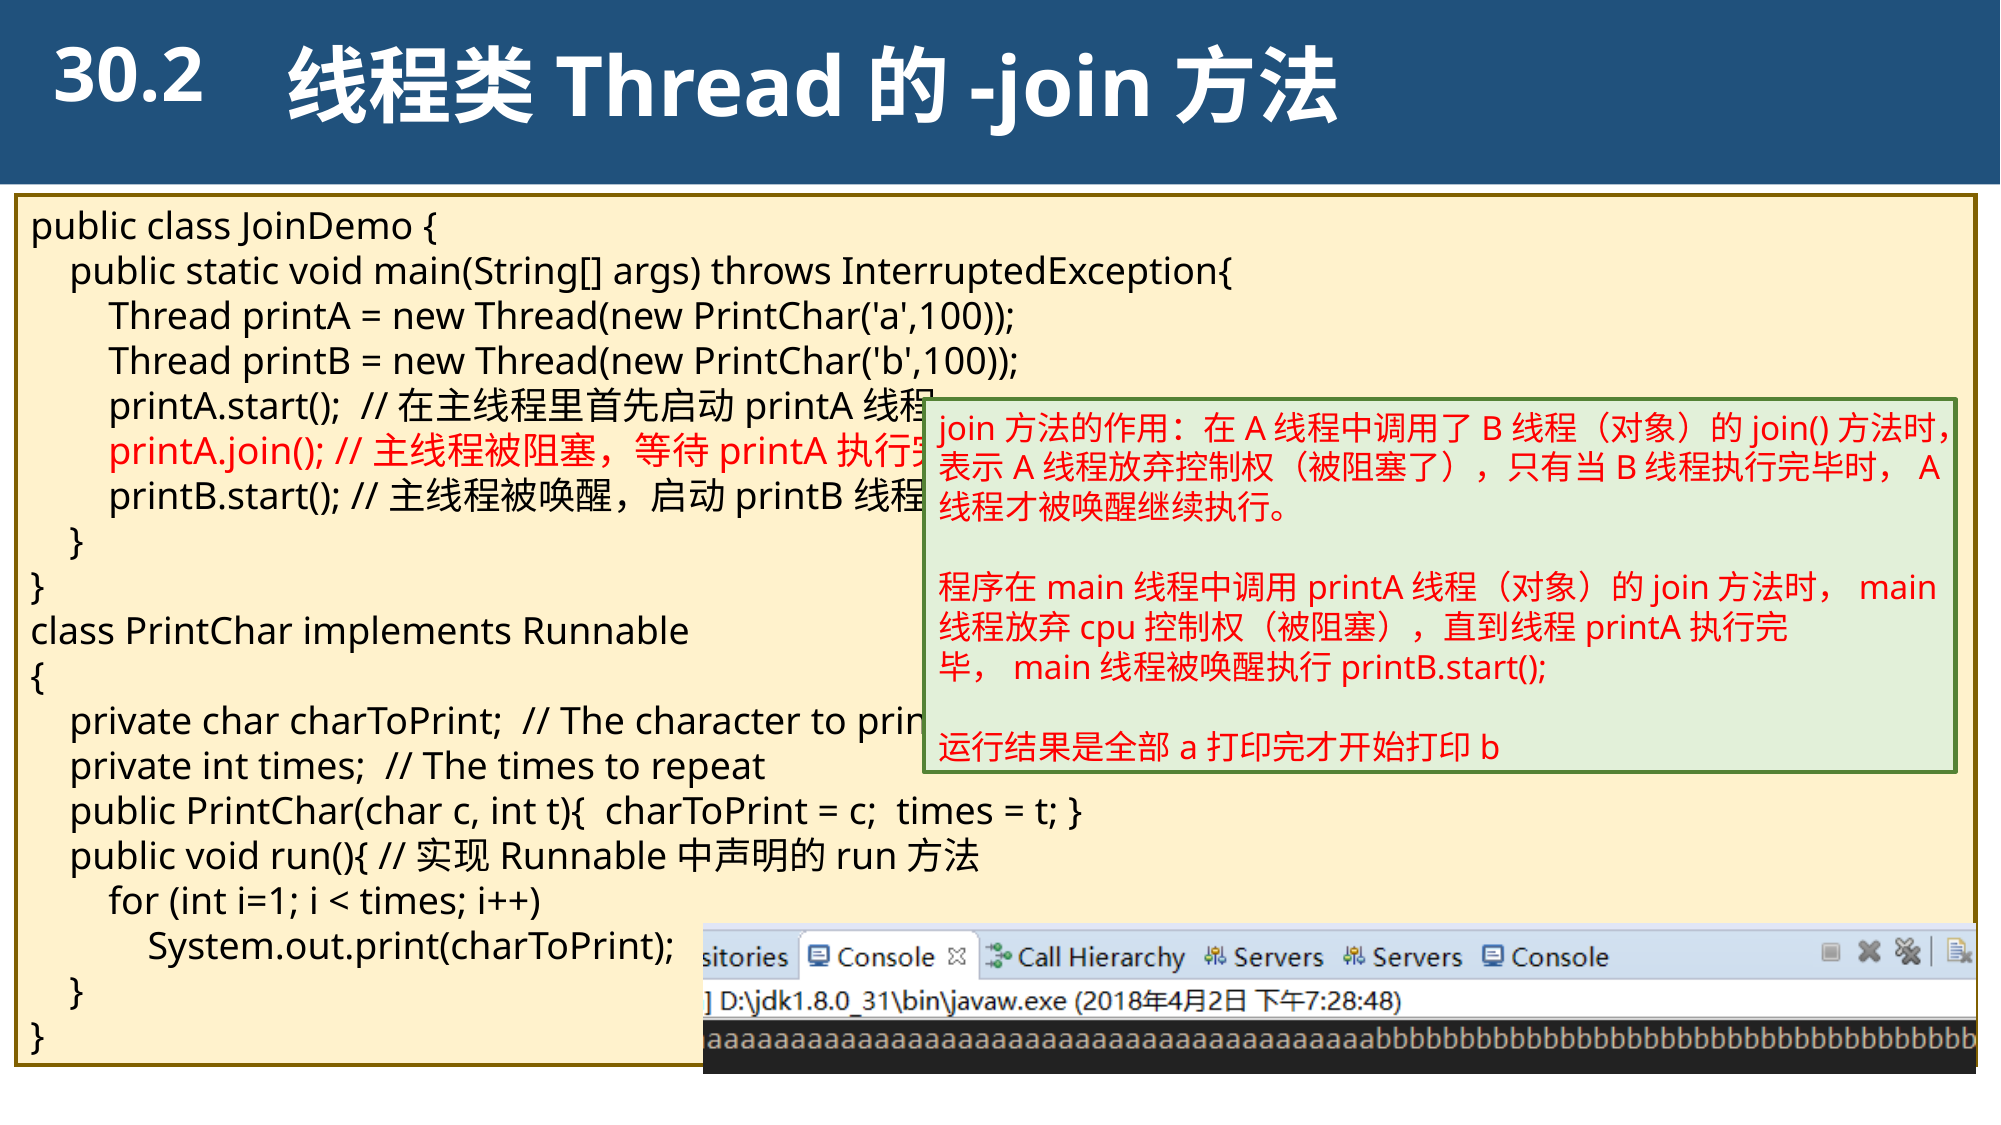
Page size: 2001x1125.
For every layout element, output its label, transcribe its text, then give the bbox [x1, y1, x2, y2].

text_box join方法的作用：在A线程中调用了B线程（对象）的join()方法时，表示A线程放弃控制权（被阻塞了），只有当B线程执行完毕时，A线程才被唤醒继续执行。 程序在main线程中调用printA线程（对象）的join方法时，main线程放弃cpu控制权（被阻塞），直到线程printA执行完毕，main线程被唤醒执行printB.start(); 运行结果是全部a打印完才开始打印b [923, 399, 1956, 772]
text_box public class JoinDemo { public static void main(String[] args) throws InterruptedException{ Thread printA = new Thread(new PrintChar('a',100)); Thread printB = new Thread(new PrintChar('b',100)); printA.start(); //在主线程里首先启动printA线程 printA.join(); //主线程被阻塞，等待printA执行完 printB.start(); //主线程被唤醒，启动printB线程 } } class PrintChar implements Runnable { private char charToPrint; // The character to print private int times; // The times to repeat public PrintChar(char c, int t){ charToPrint = c; times = t; } public void run(){ //实现Runnable中声明的run方法 for (int i=1; i < times; i++) System.out.print(charToPrint); } } [15, 194, 1976, 1065]
list 30.2 [38, 28, 244, 166]
list 线程类Thread的-join方法 [270, 36, 1618, 119]
picture [703, 923, 1976, 1074]
